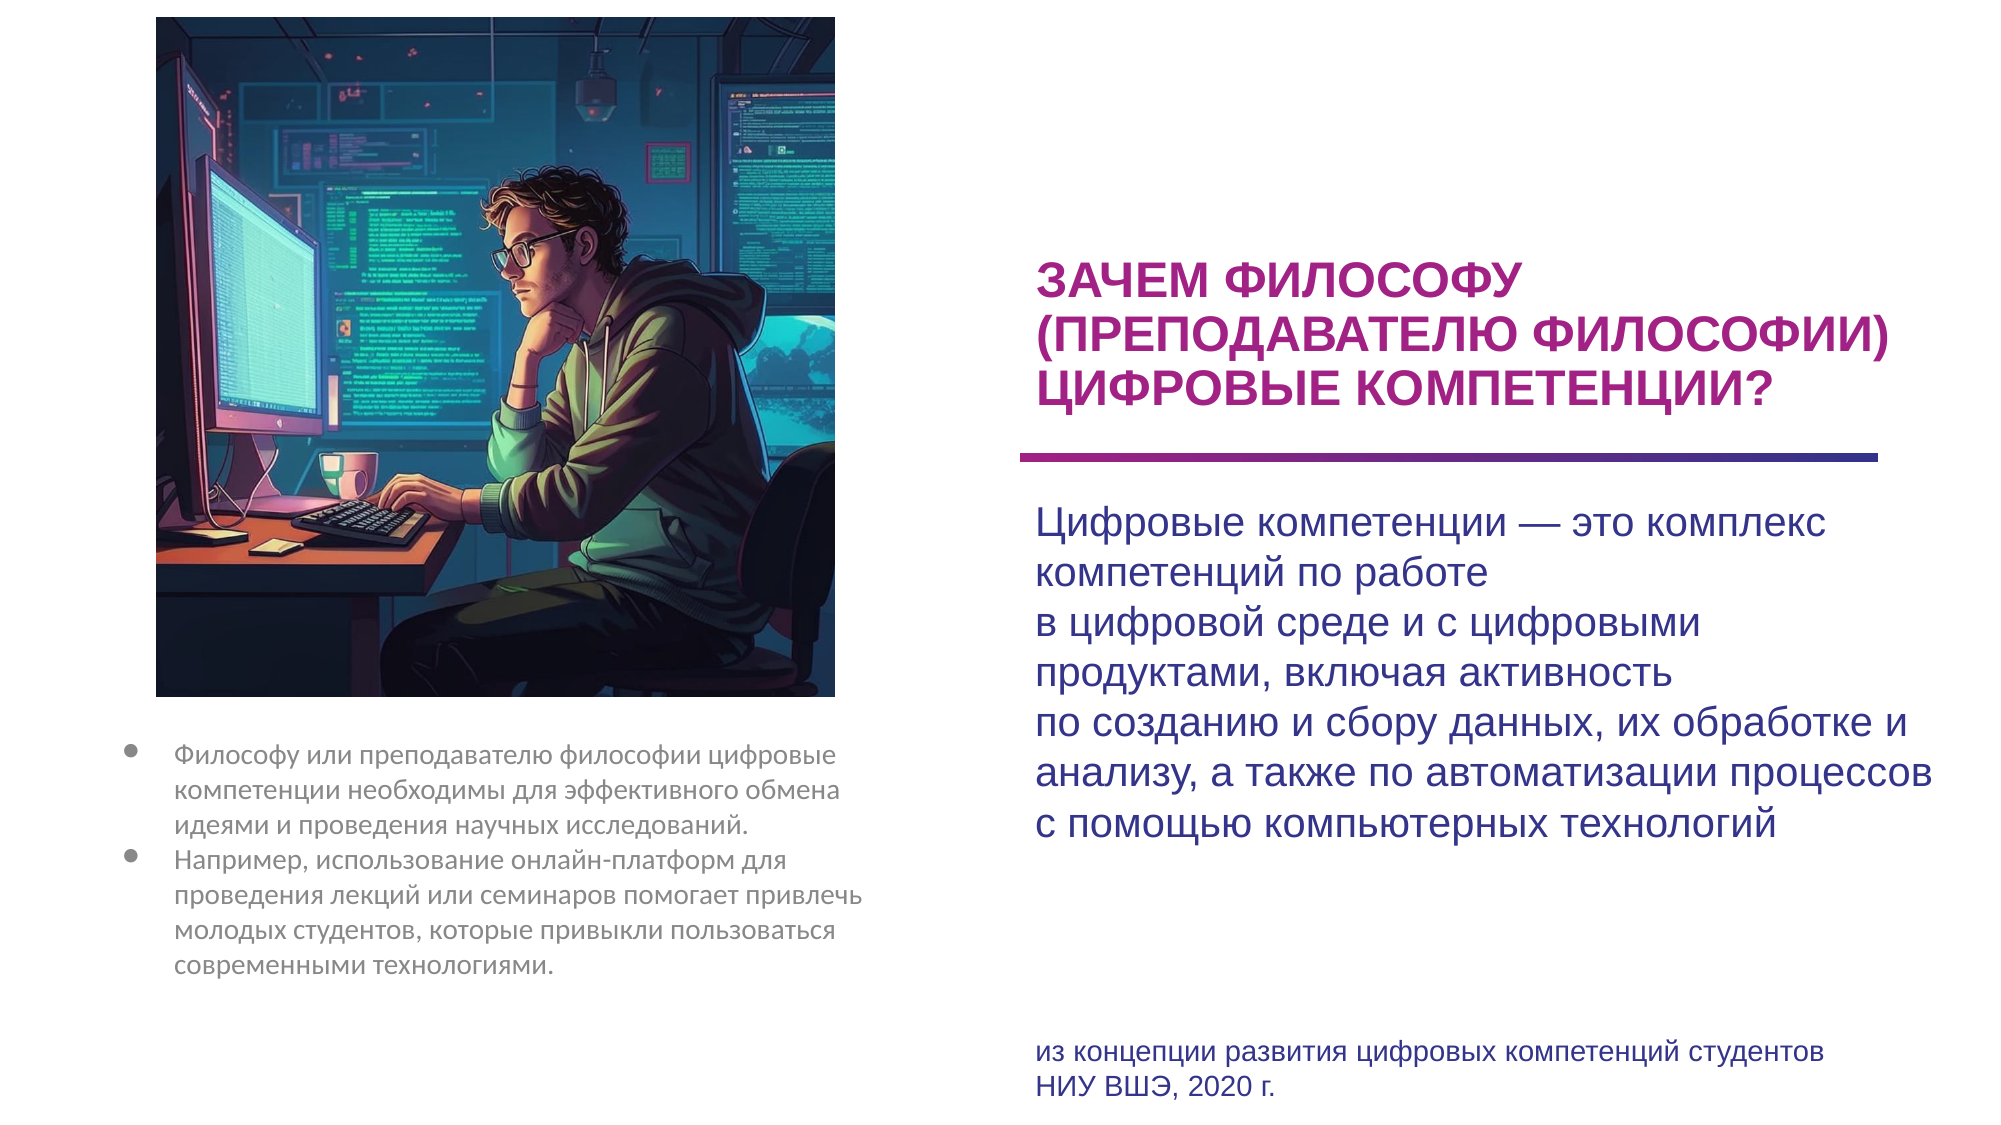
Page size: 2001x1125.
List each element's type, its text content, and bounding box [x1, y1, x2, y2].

picture [1020, 452, 1878, 462]
text_box Цифровые компетенции — это комплекс компетенций по работе в цифровой среде и с цифровыми продуктами, включая активность по созданию и сбору данных, их обработке и анализу, а также по автоматизации процессов с помощью компьютерных технологий [1020, 487, 1949, 809]
text_box Философу или преподавателю философии цифровые компетенции необходимы для эффективного обмена идеями и проведения научных исследований. Например, использование онлайн-платформ для проведения лекций или семинаров помогает привлечь молодых студентов, которые привыкли пользоваться современными технологиями. [84, 720, 958, 995]
text_box ЗАЧЕМ ФИЛОСОФУ (ПРЕПОДАВАТЕЛЮ ФИЛОСОФИИ) ЦИФРОВЫЕ КОМПЕТЕНЦИИ? [1021, 240, 1949, 432]
picture [155, 17, 836, 697]
text_box из концепции развития цифровых компетенций студентов НИУ ВШЭ, 2020 г. [1020, 1024, 1909, 1110]
